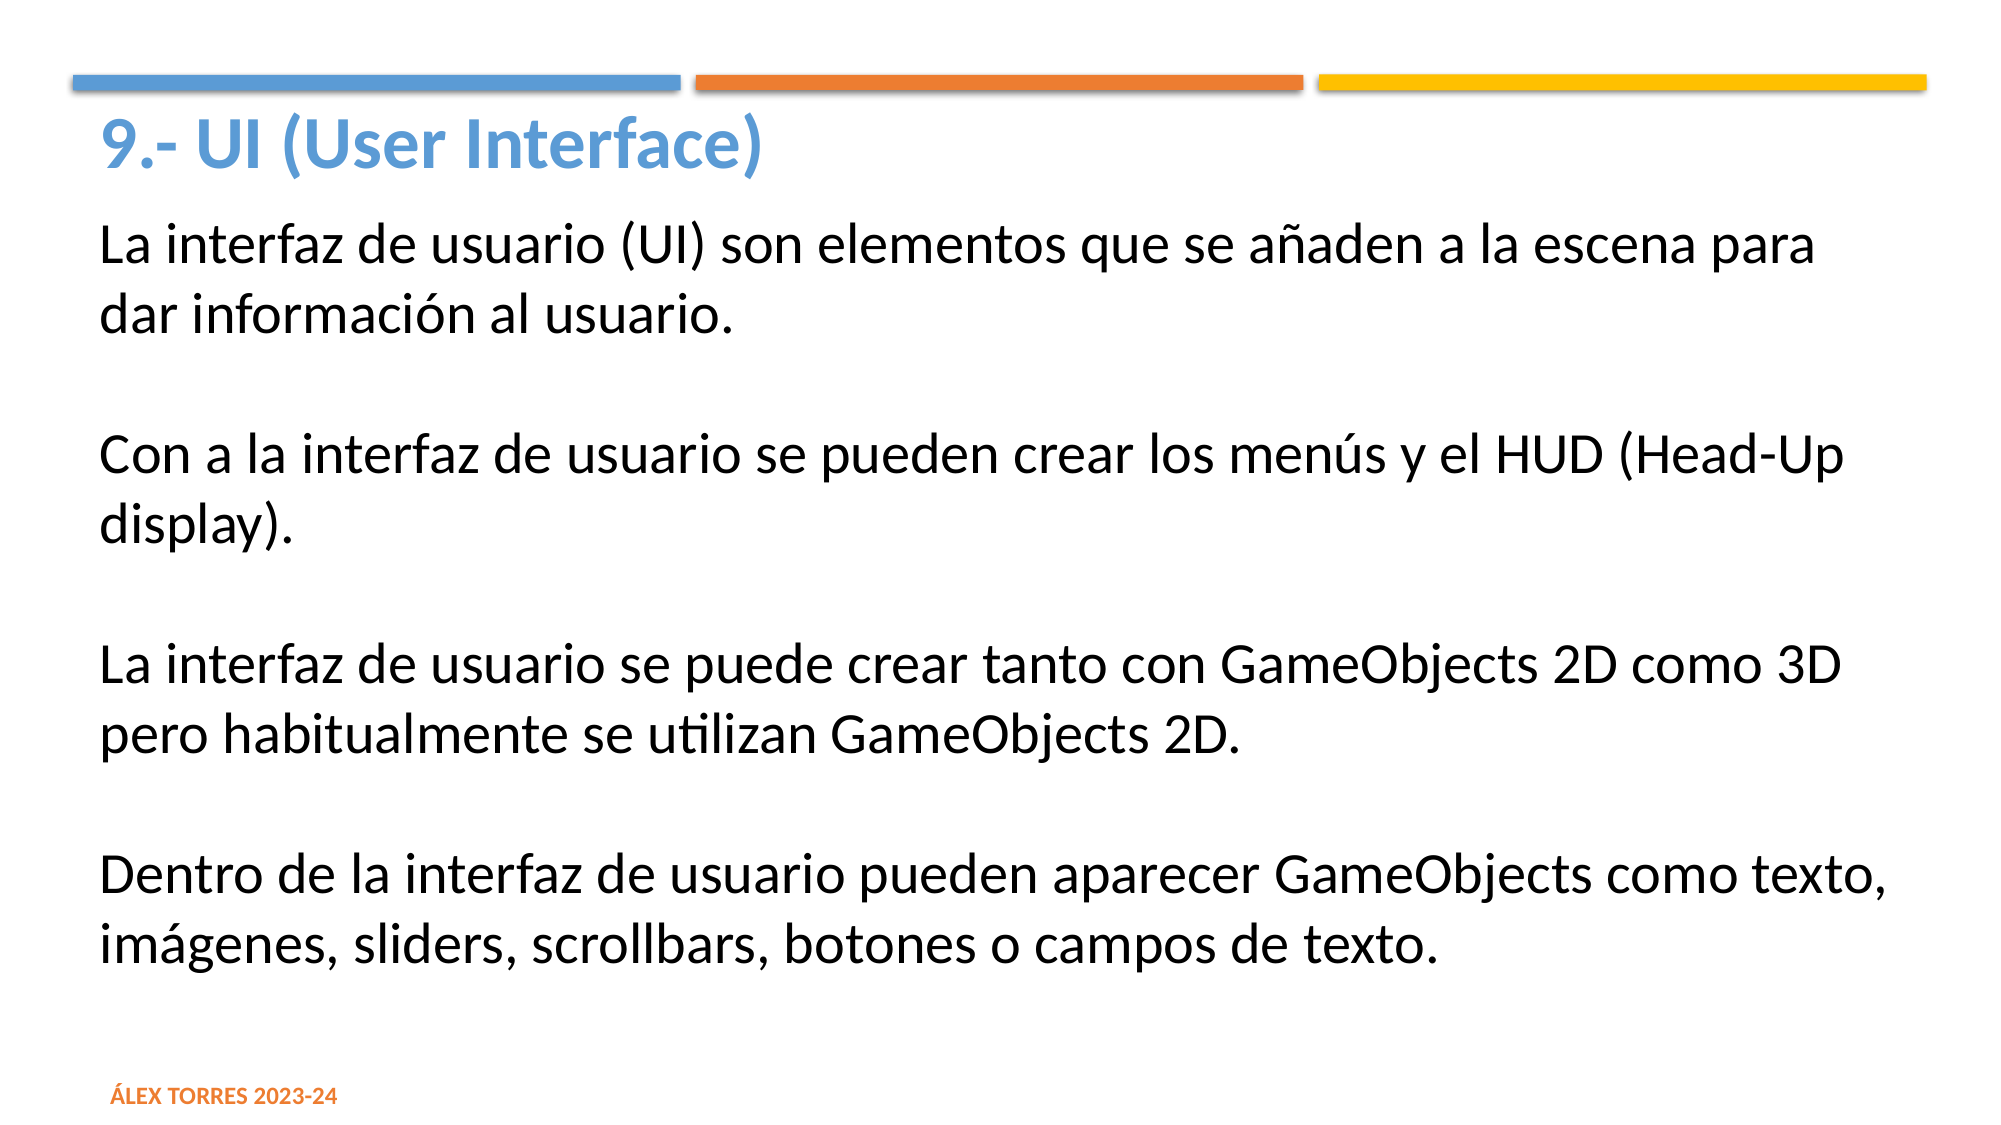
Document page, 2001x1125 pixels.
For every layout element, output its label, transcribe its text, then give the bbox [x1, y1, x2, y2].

text_box 9.- UI (User Interface) [85, 78, 1915, 188]
text_box La interfaz de usuario (UI) son elementos que se añaden a la escena para dar información al usuario. Con a la interfaz de usuario se pueden crear los menús y el HUD (Head-Up display). La interfaz de usuario se puede crear tanto con GameObjects 2D como 3D pero habitualmente se utilizan GameObjects 2D. Dentro de la interfaz de usuario pueden aparecer GameObjects como texto, imágenes, sliders, scrollbars, botones o campos de texto. [85, 190, 1915, 1074]
